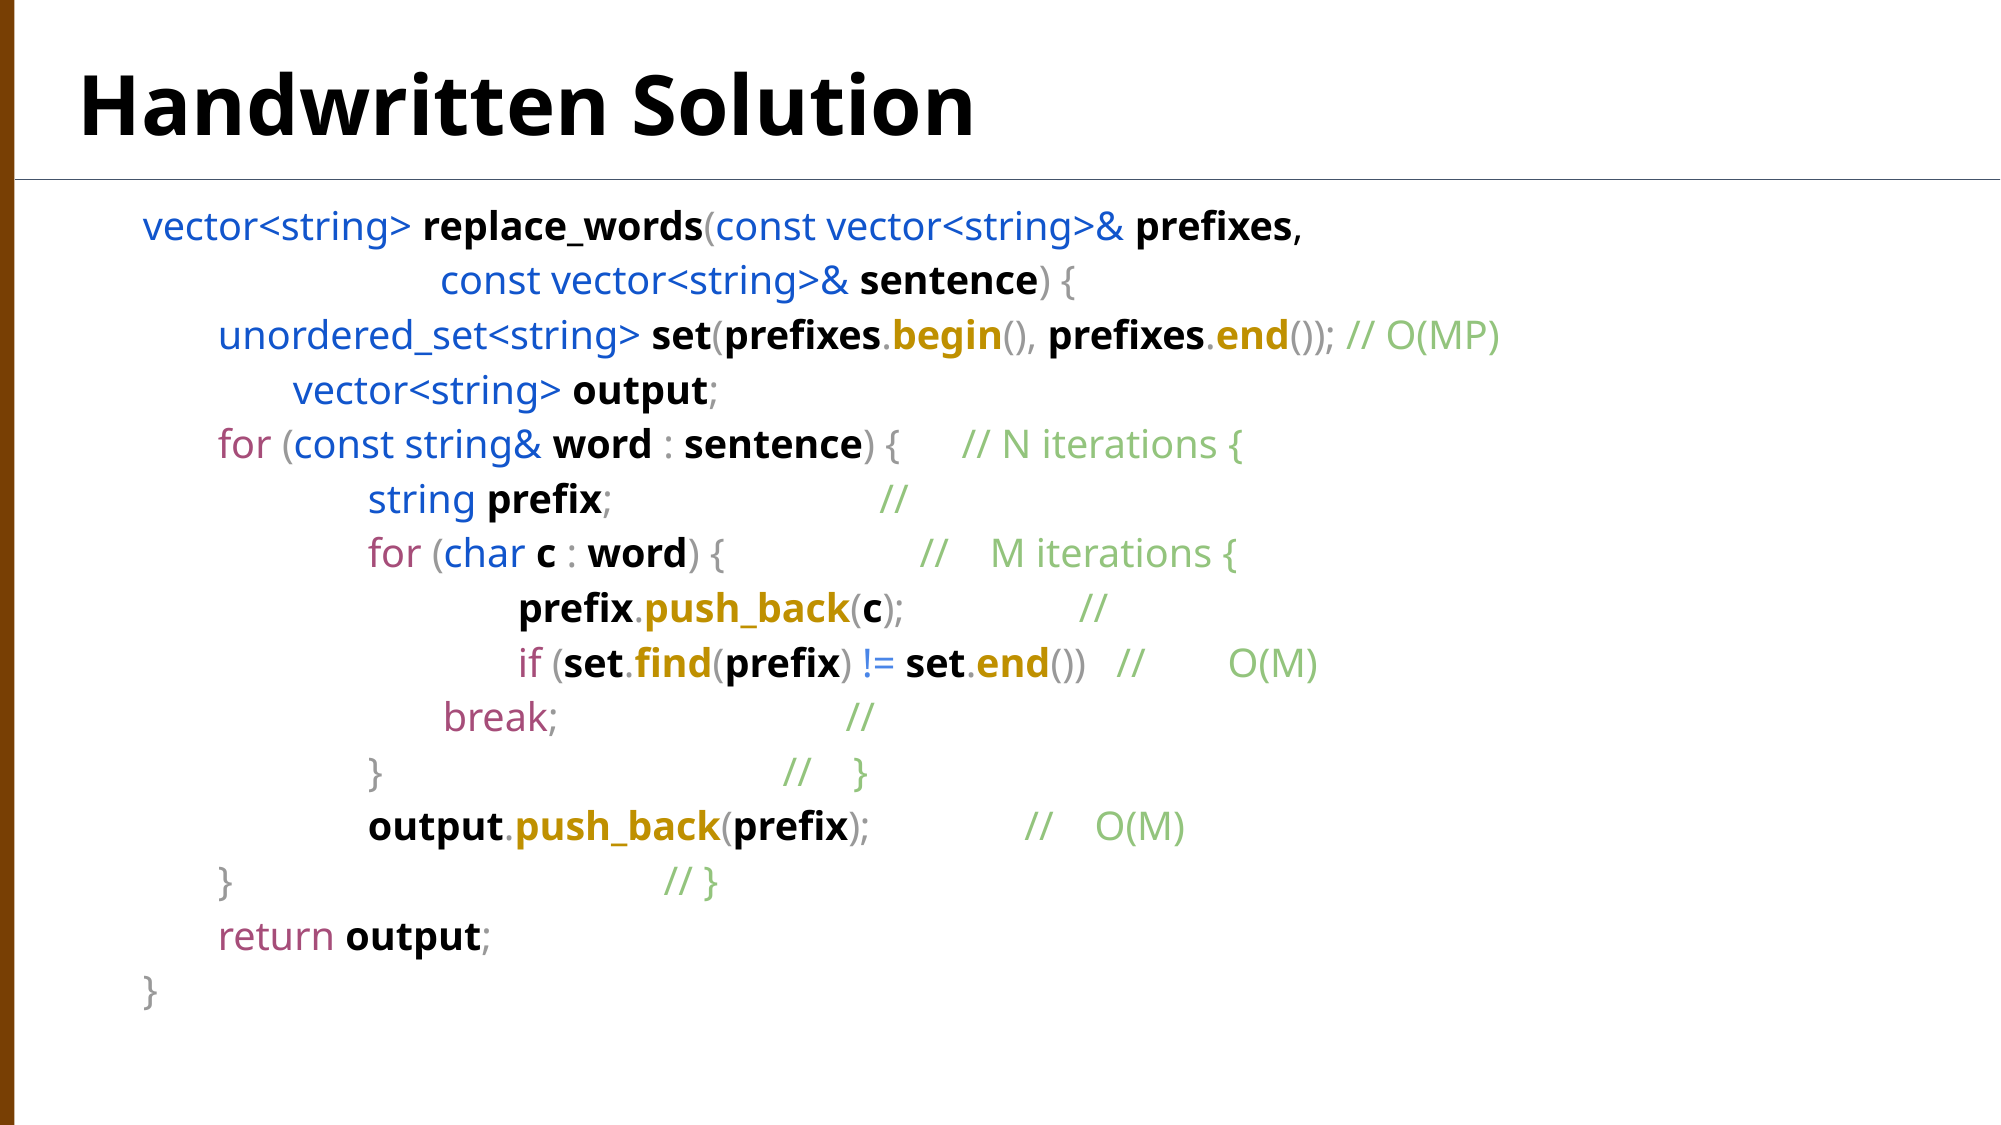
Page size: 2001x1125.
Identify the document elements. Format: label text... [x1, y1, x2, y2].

text_box vector<string> replace_words(const vector<string>& prefixes, const vector<string>& sentence) { unordered_set<string> set(prefixes.begin(), prefixes.end()); // O(MP) vector<string> output; for (const string& word : sentence) { // N iterations { string prefix; // for (char c : word) { // M iterations { prefix.push_back(c); // if (set.find(prefix) != set.end()) // O(M) break; // } // } output.push_back(prefix); // O(M) } // } return output; } [127, 219, 1872, 1057]
text_box Handwritten Solution [62, 36, 2000, 219]
